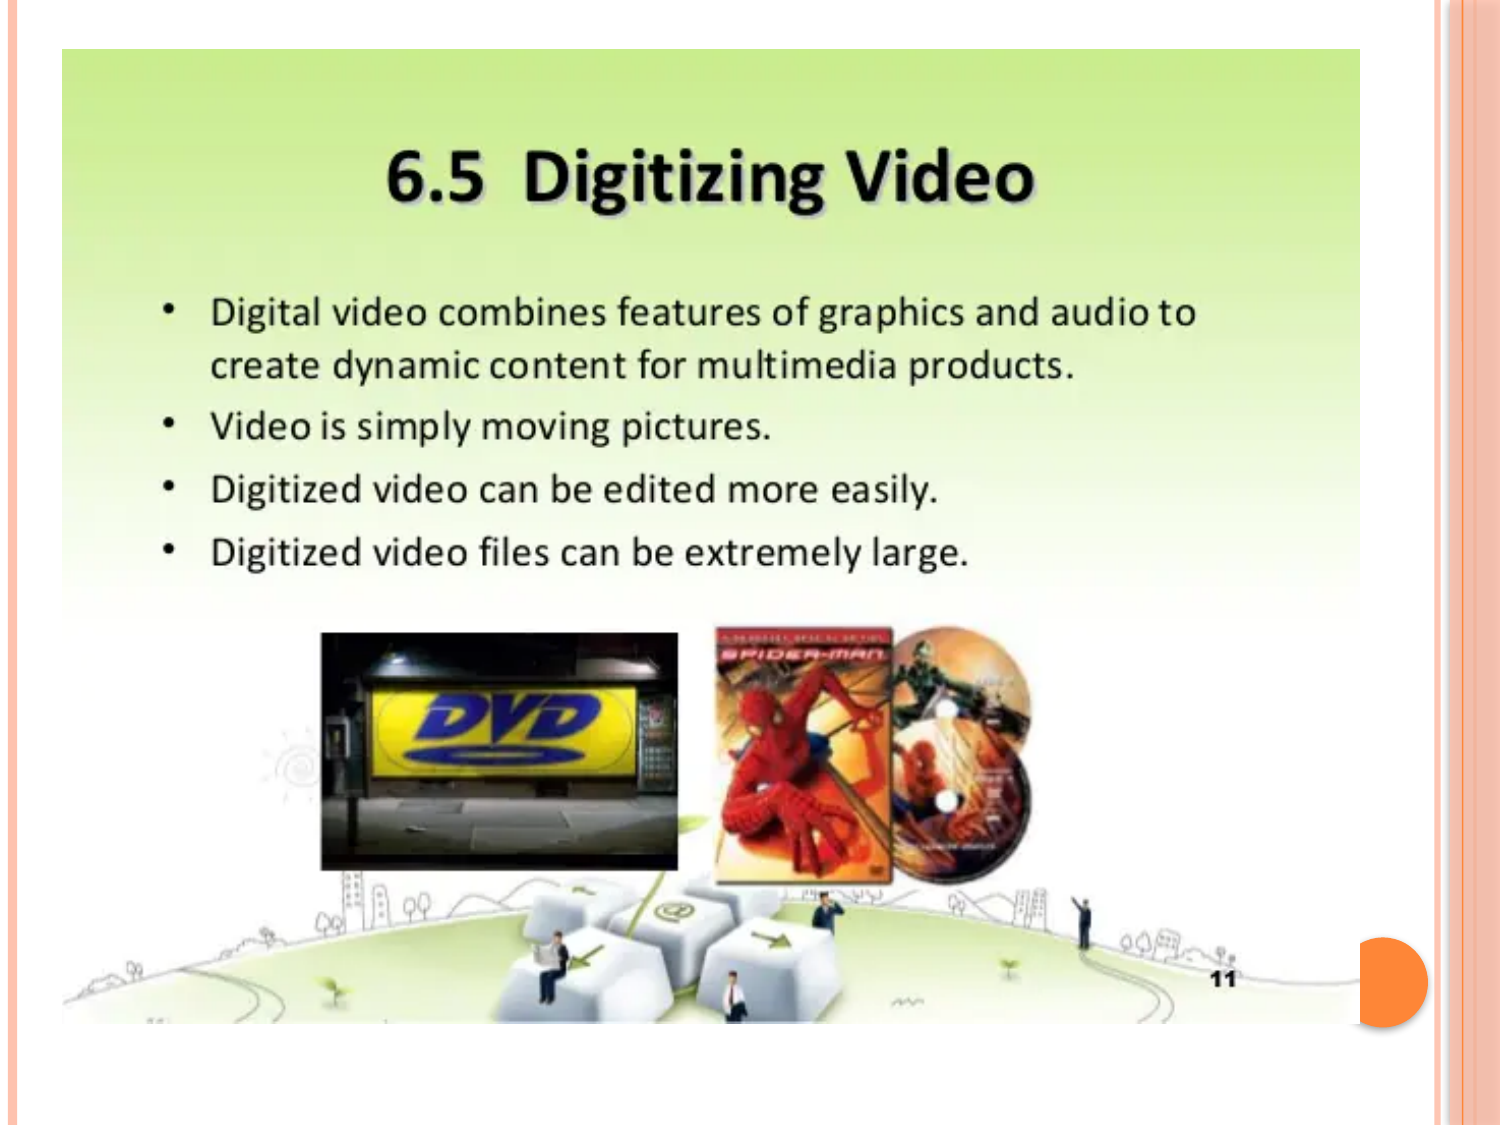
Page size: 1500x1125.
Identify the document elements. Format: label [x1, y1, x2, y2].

list [61, 49, 1361, 1025]
